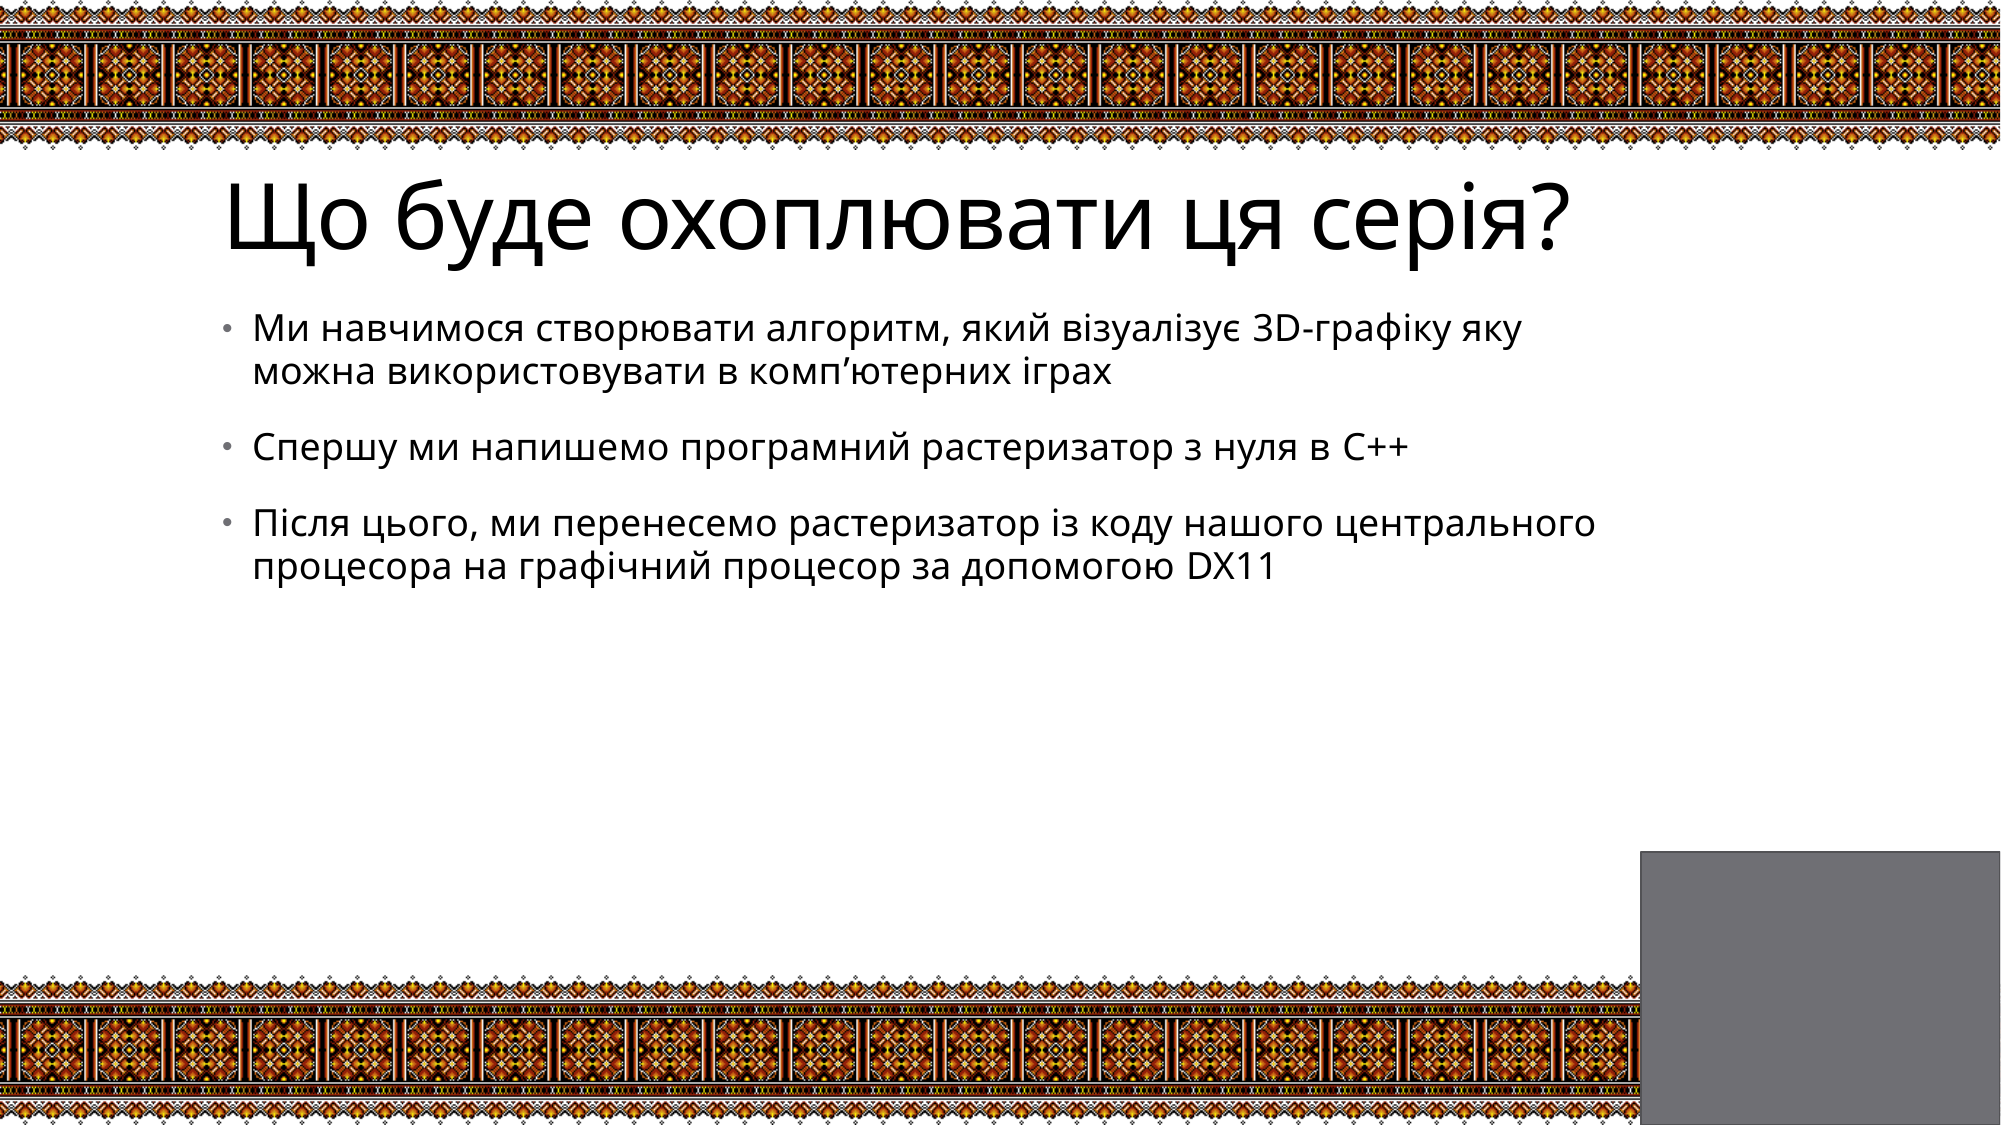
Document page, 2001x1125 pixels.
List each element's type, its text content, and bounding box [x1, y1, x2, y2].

list Ми навчимося створювати алгоритм, який візуалізує 3D-графіку яку можна використовувати в комп’ютерних іграх Спершу ми напишемо програмний растеризатор з нуля в C++ Після цього, ми перенесемо растеризатор із коду нашого центрального процесора на графічний процесор за допомогою DX11 [206, 299, 1617, 1014]
title Що буде охоплювати ця серія? [206, 60, 1797, 278]
picture [0, 974, 1640, 1125]
picture [0, 0, 2001, 150]
